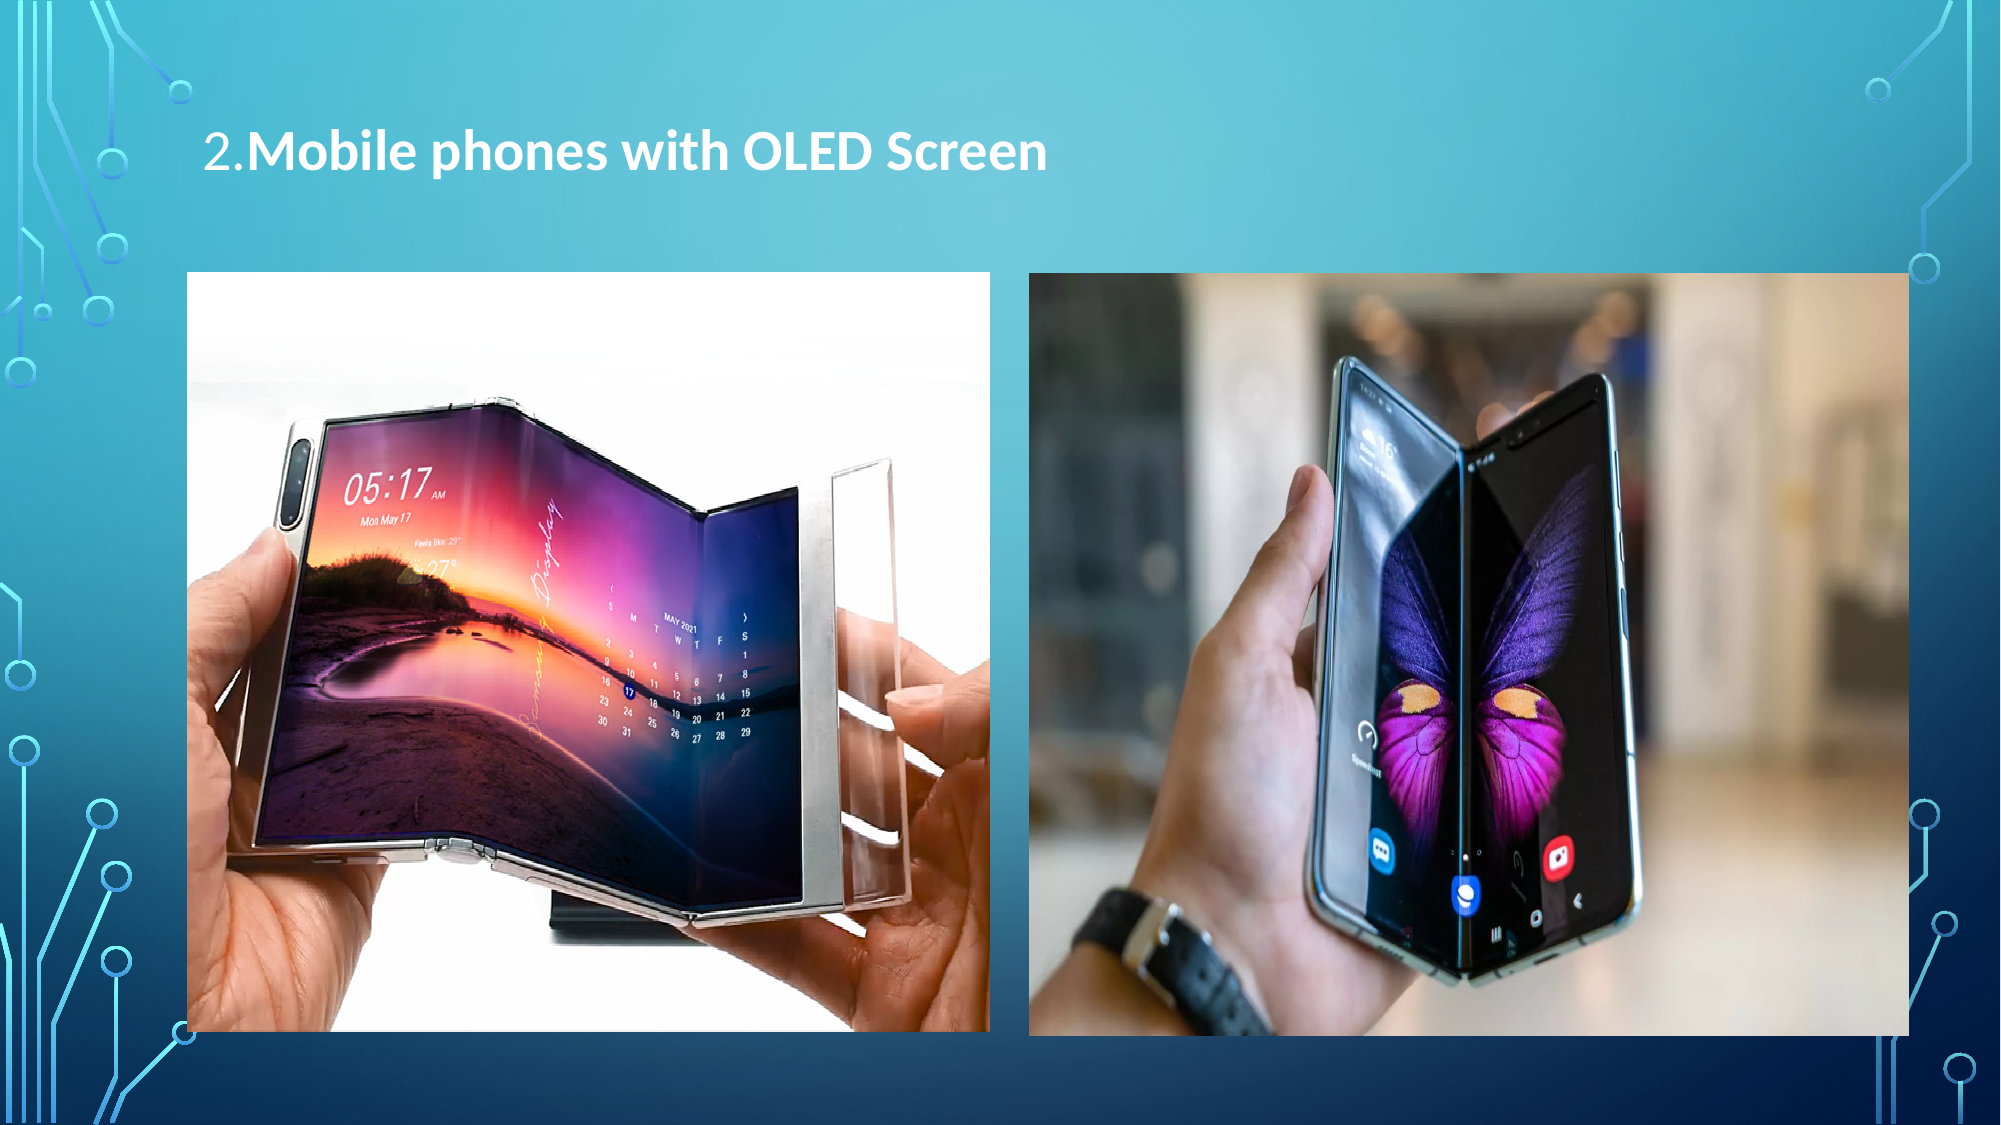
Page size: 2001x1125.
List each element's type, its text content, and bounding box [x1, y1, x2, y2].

picture [187, 272, 990, 1033]
picture [1029, 272, 1910, 1037]
list 2.Mobile phones with OLED Screen [187, 90, 1813, 950]
